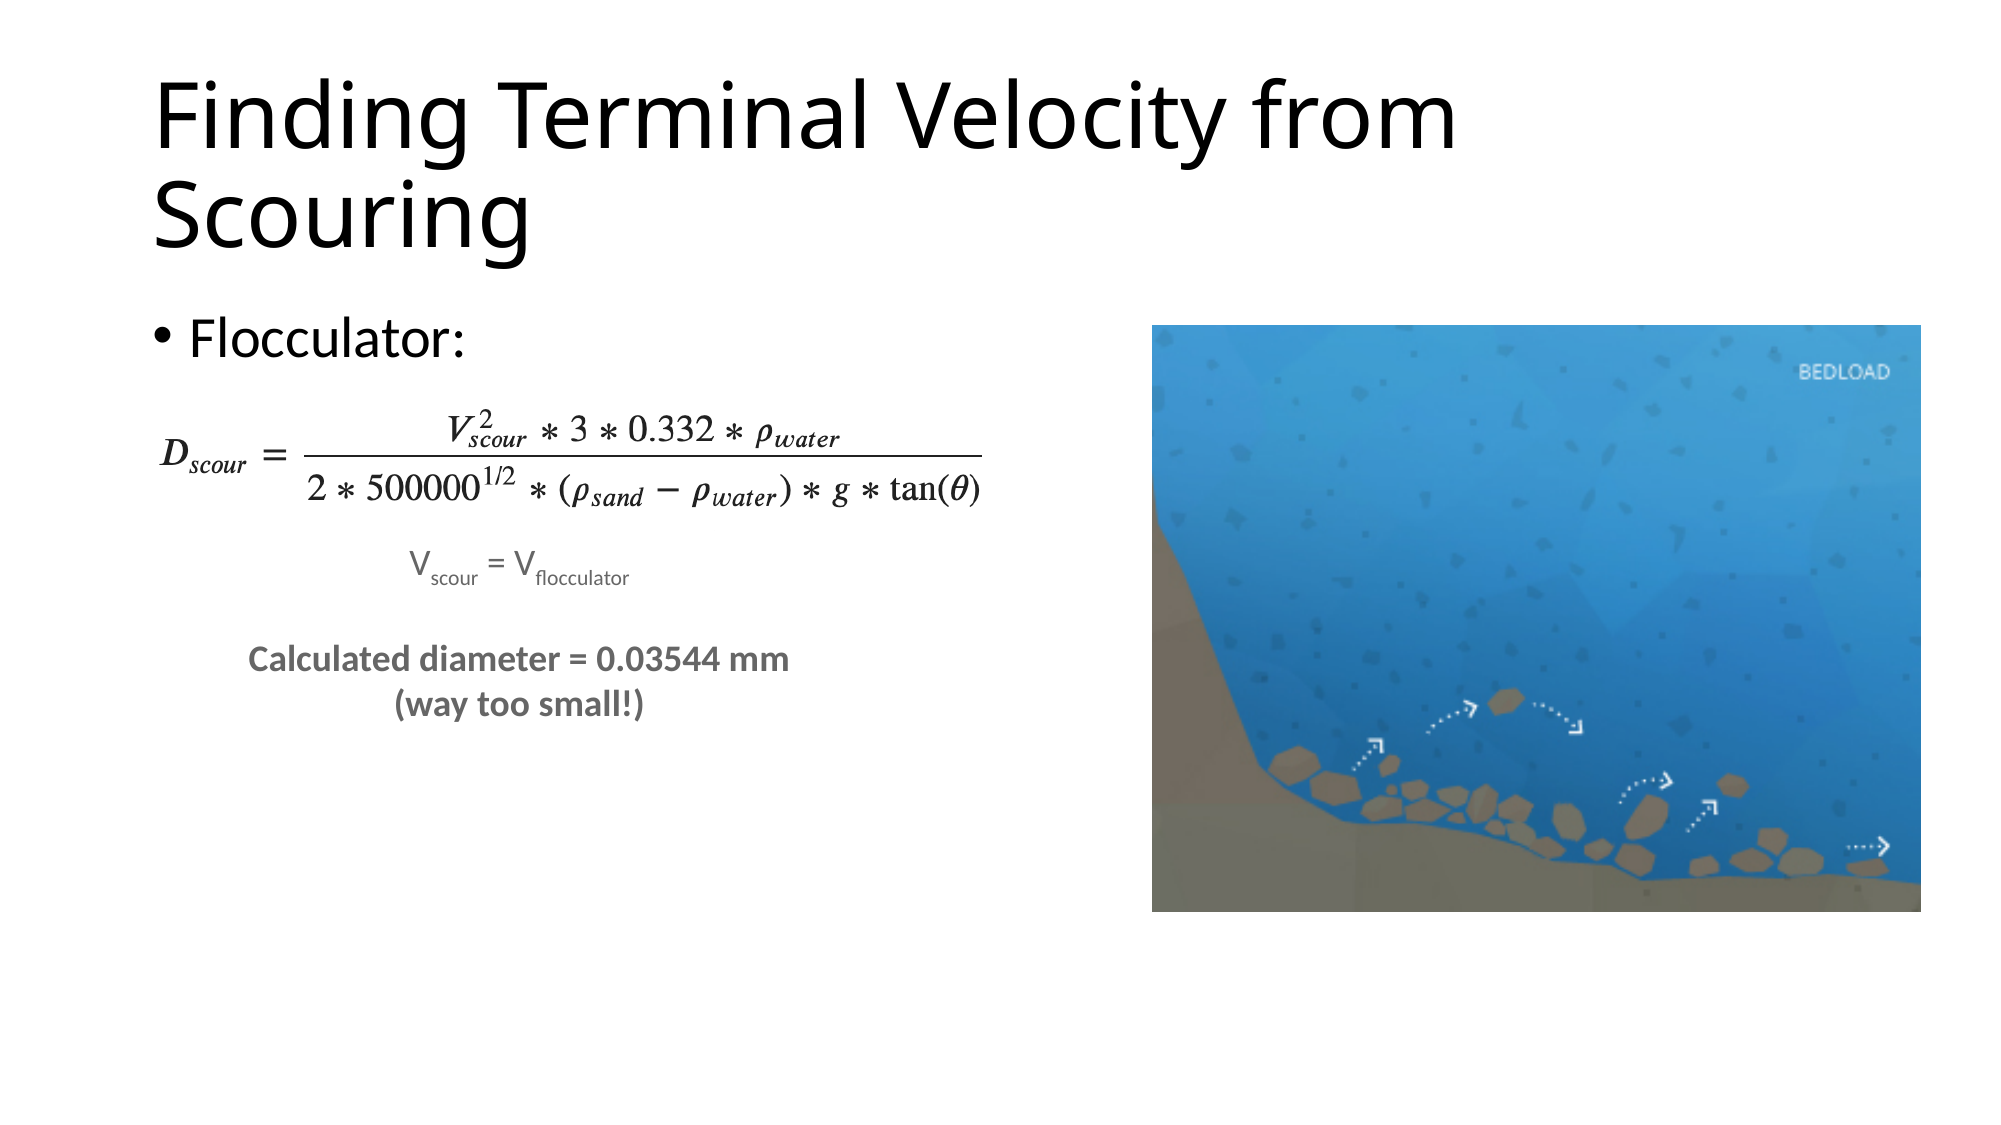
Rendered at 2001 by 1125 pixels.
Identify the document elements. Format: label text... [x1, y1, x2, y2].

picture [112, 392, 1060, 531]
title Finding Terminal Velocity from Scouring [137, 59, 1863, 278]
list Flocculator: [137, 299, 1863, 1014]
text_box Vscour = Vflocculator Calculated diameter = 0.03544 mm (way too small!) [19, 530, 1020, 732]
picture [1152, 325, 1921, 912]
